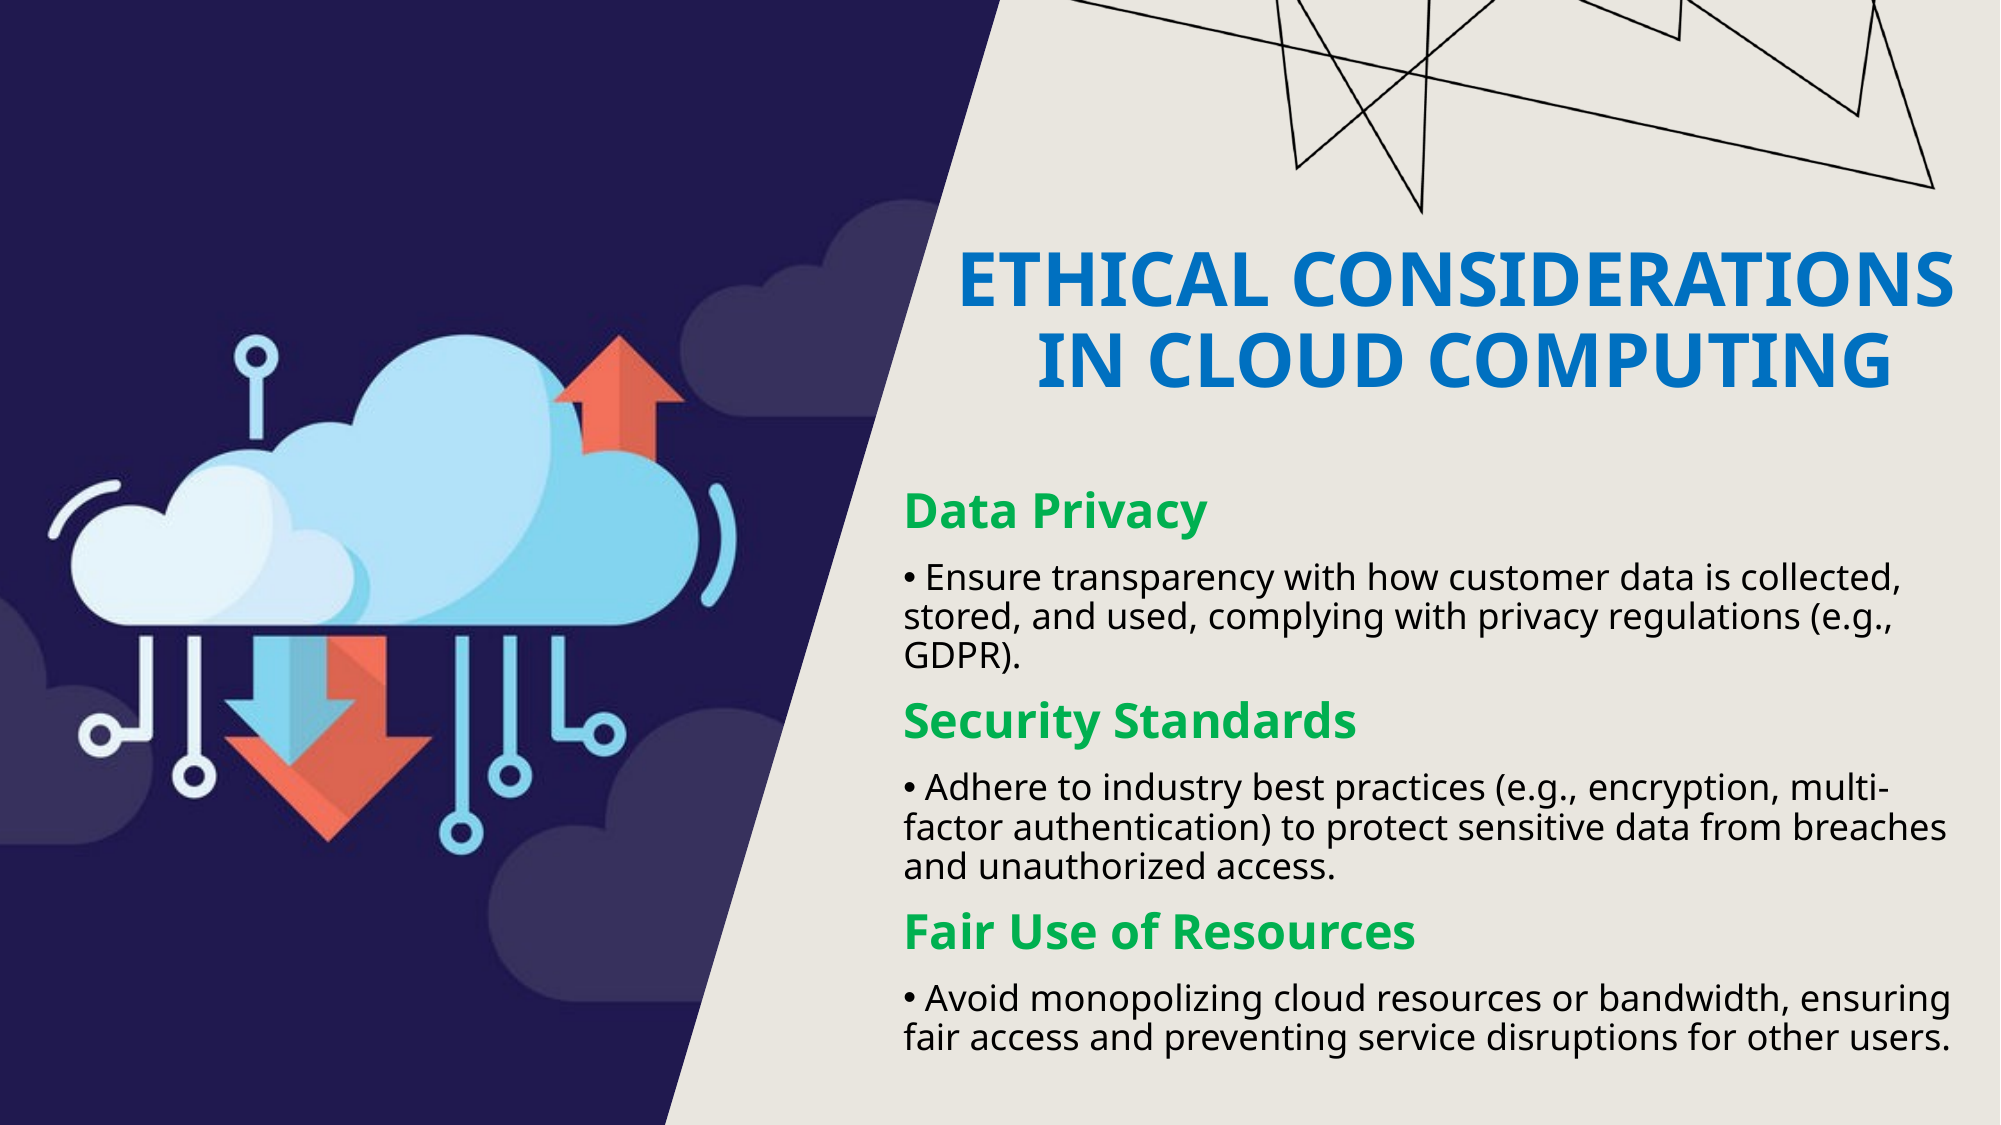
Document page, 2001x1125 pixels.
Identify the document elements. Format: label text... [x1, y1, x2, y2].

title Ethical Considerations in Cloud Computing [1000, 159, 2000, 411]
picture [1039, 0, 2001, 216]
list Data Privacy Ensure transparency with how customer data is collected, stored, and used, complying with privacy regulations (e.g., GDPR). Security Standards Adhere to industry best practices (e.g., encryption, multi-factor authentication) to protect sensitive data from breaches and unauthorized access. Fair Use of Resources Avoid monopolizing cloud resources or bandwidth, ensuring fair access and preventing service disruptions for other users. [1000, 479, 1981, 1098]
picture [0, 0, 1000, 1125]
